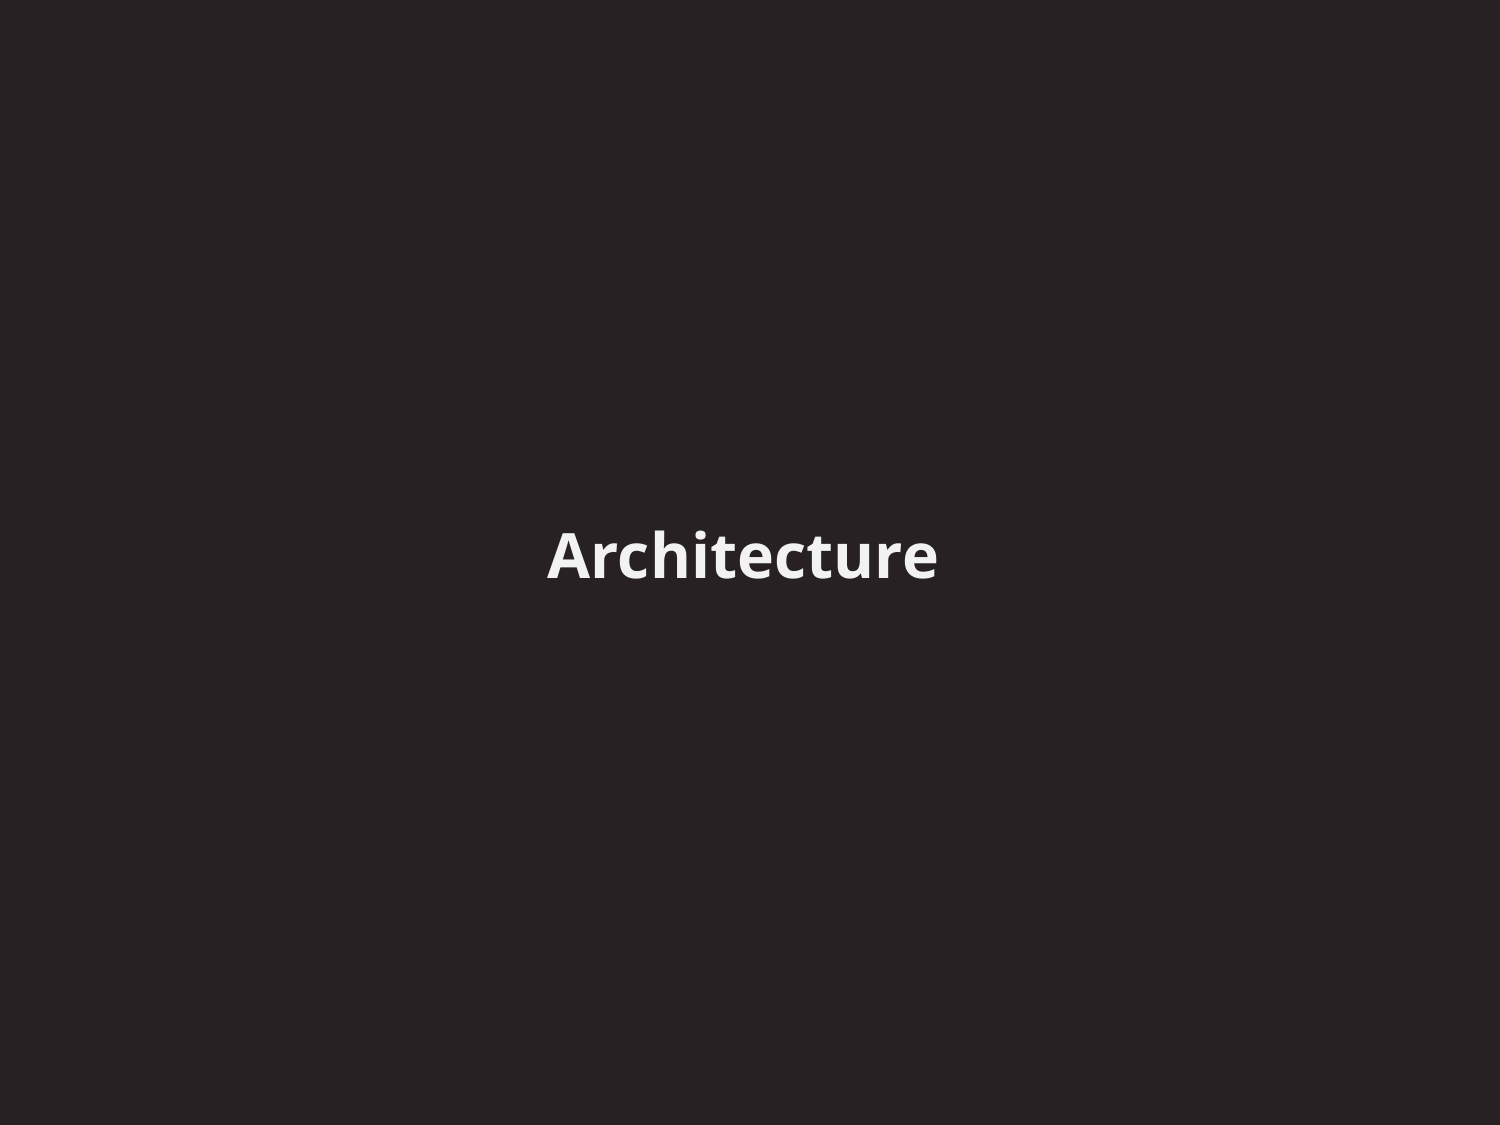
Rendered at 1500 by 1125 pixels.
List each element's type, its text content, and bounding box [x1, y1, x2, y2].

text_box Architecture [513, 508, 973, 599]
